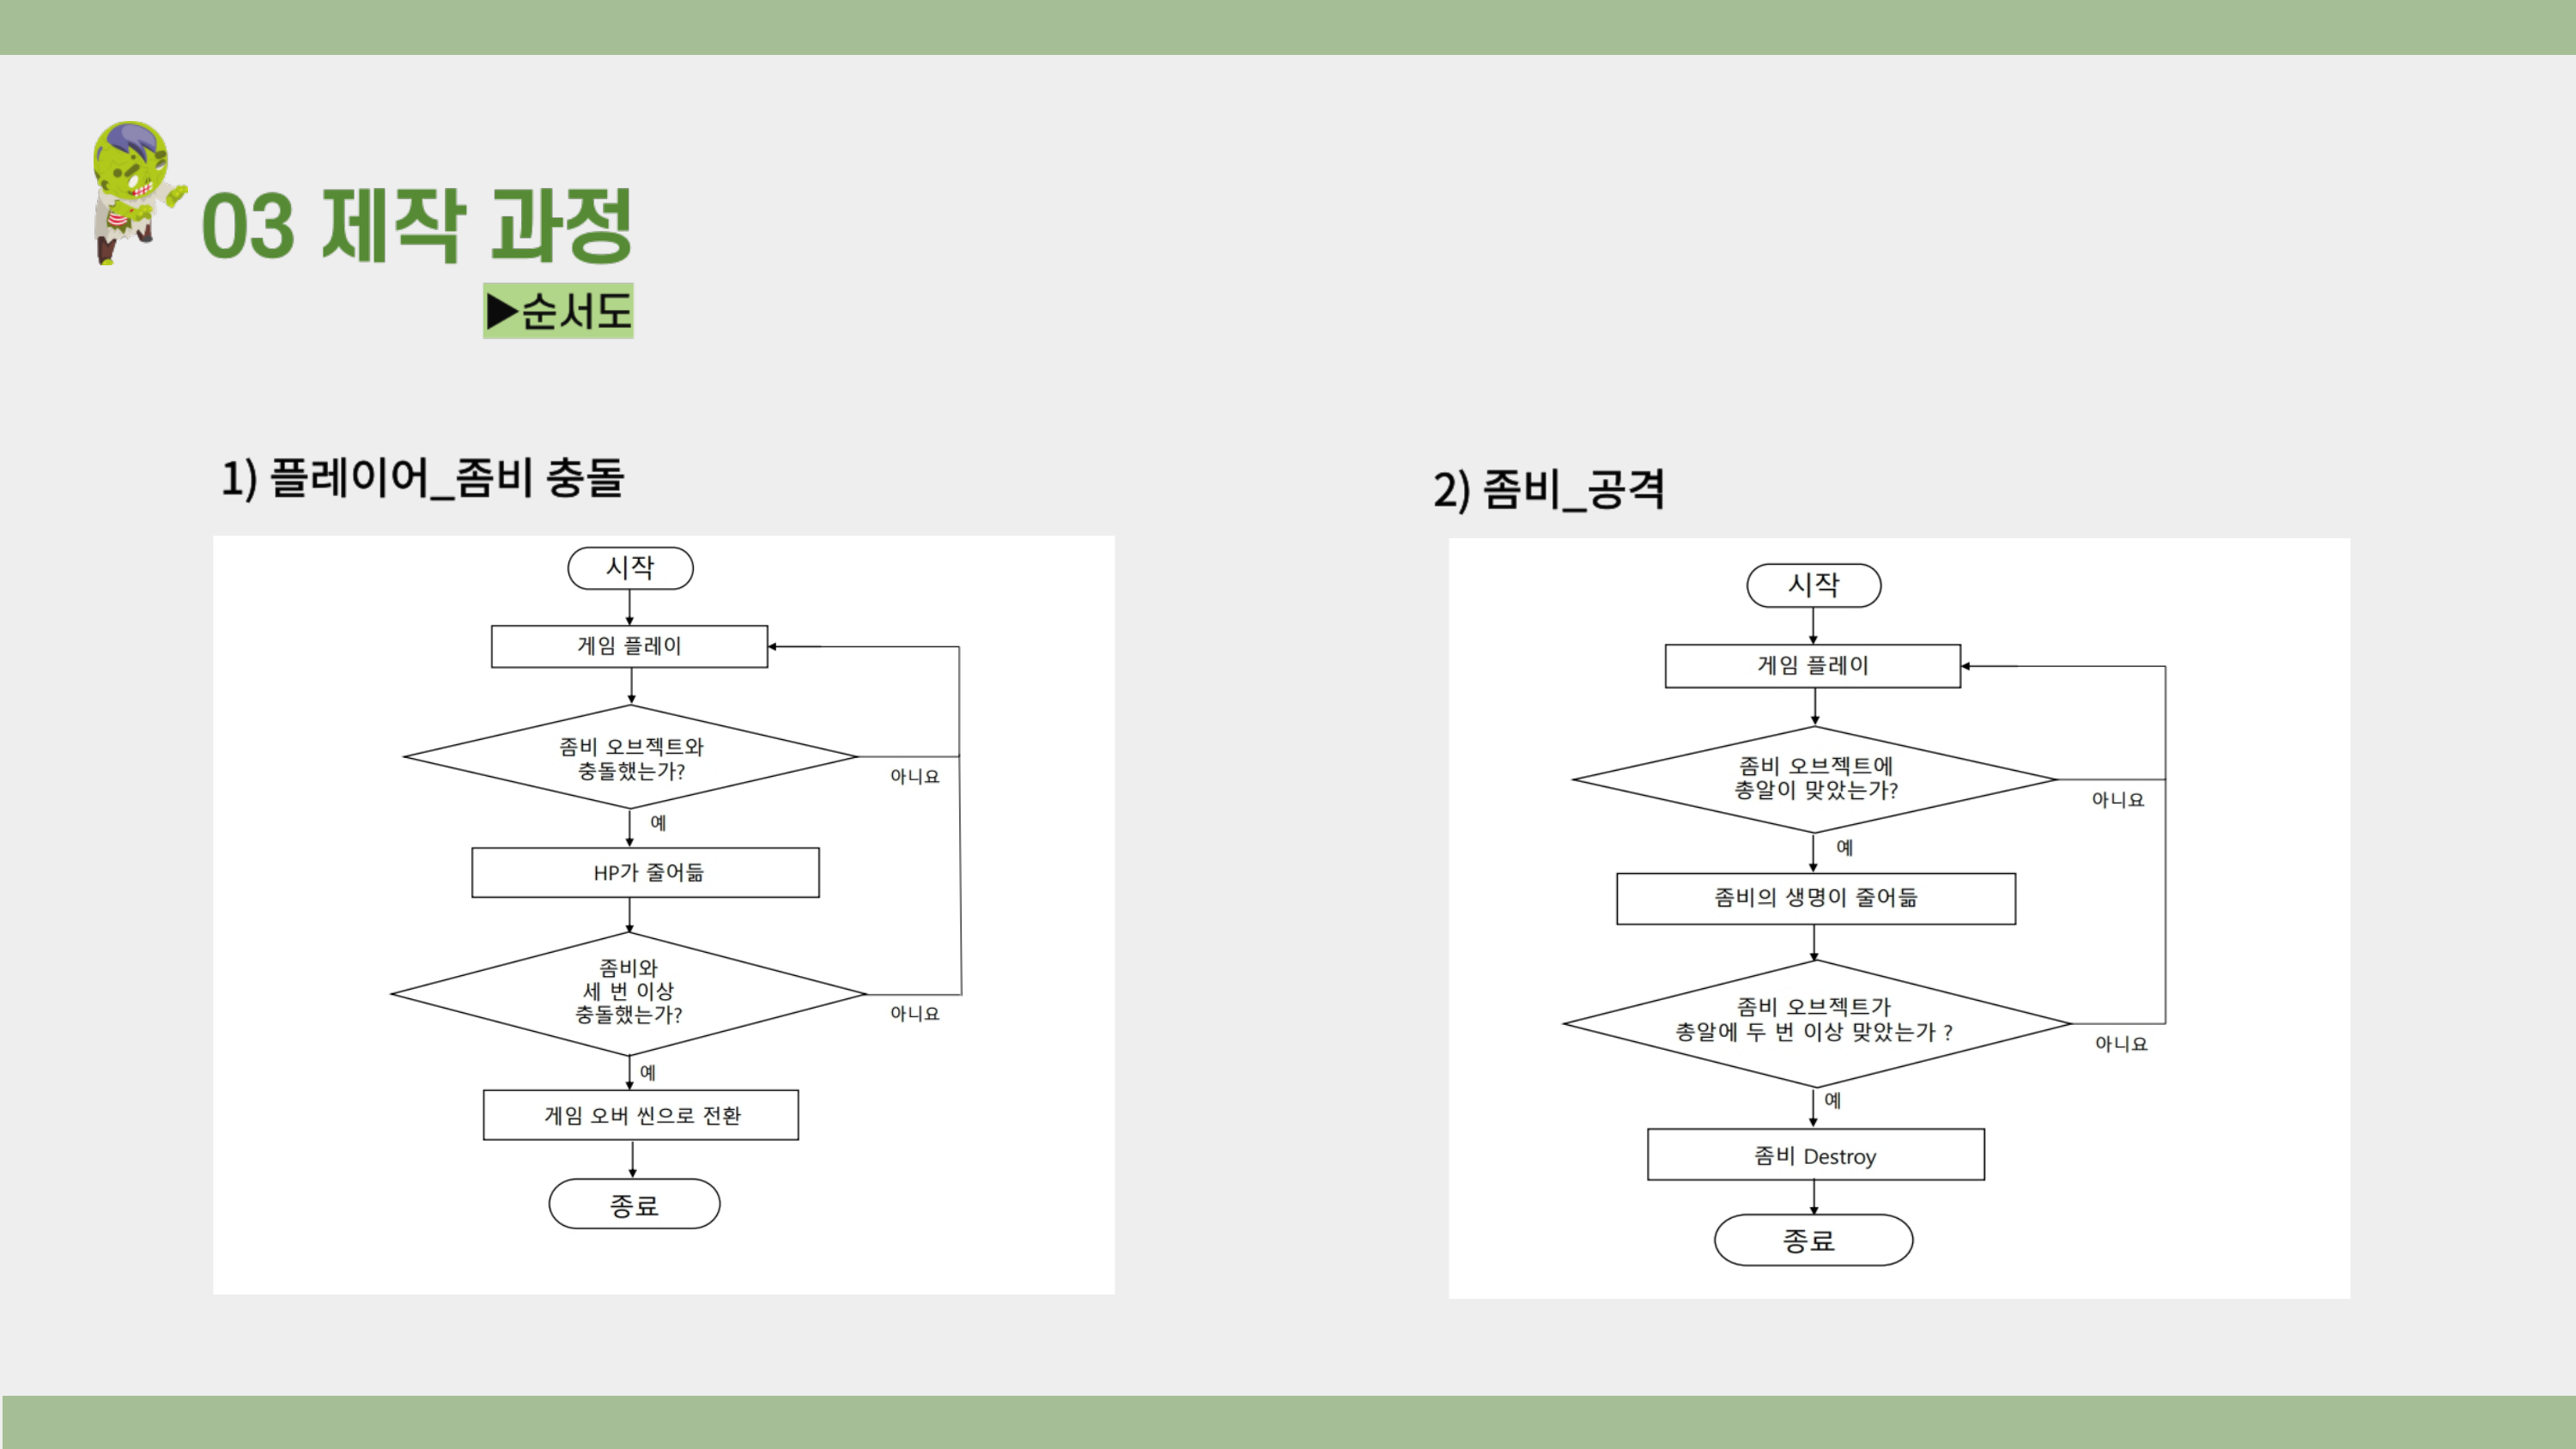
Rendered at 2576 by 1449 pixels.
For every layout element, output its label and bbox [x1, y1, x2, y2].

picture [214, 439, 647, 524]
picture [1427, 450, 1688, 535]
text_box [0, 0, 2576, 55]
picture [213, 534, 1115, 1295]
picture [163, 155, 676, 349]
text_box [93, 121, 188, 265]
text_box [2, 1396, 2576, 1449]
picture [1449, 538, 2351, 1299]
